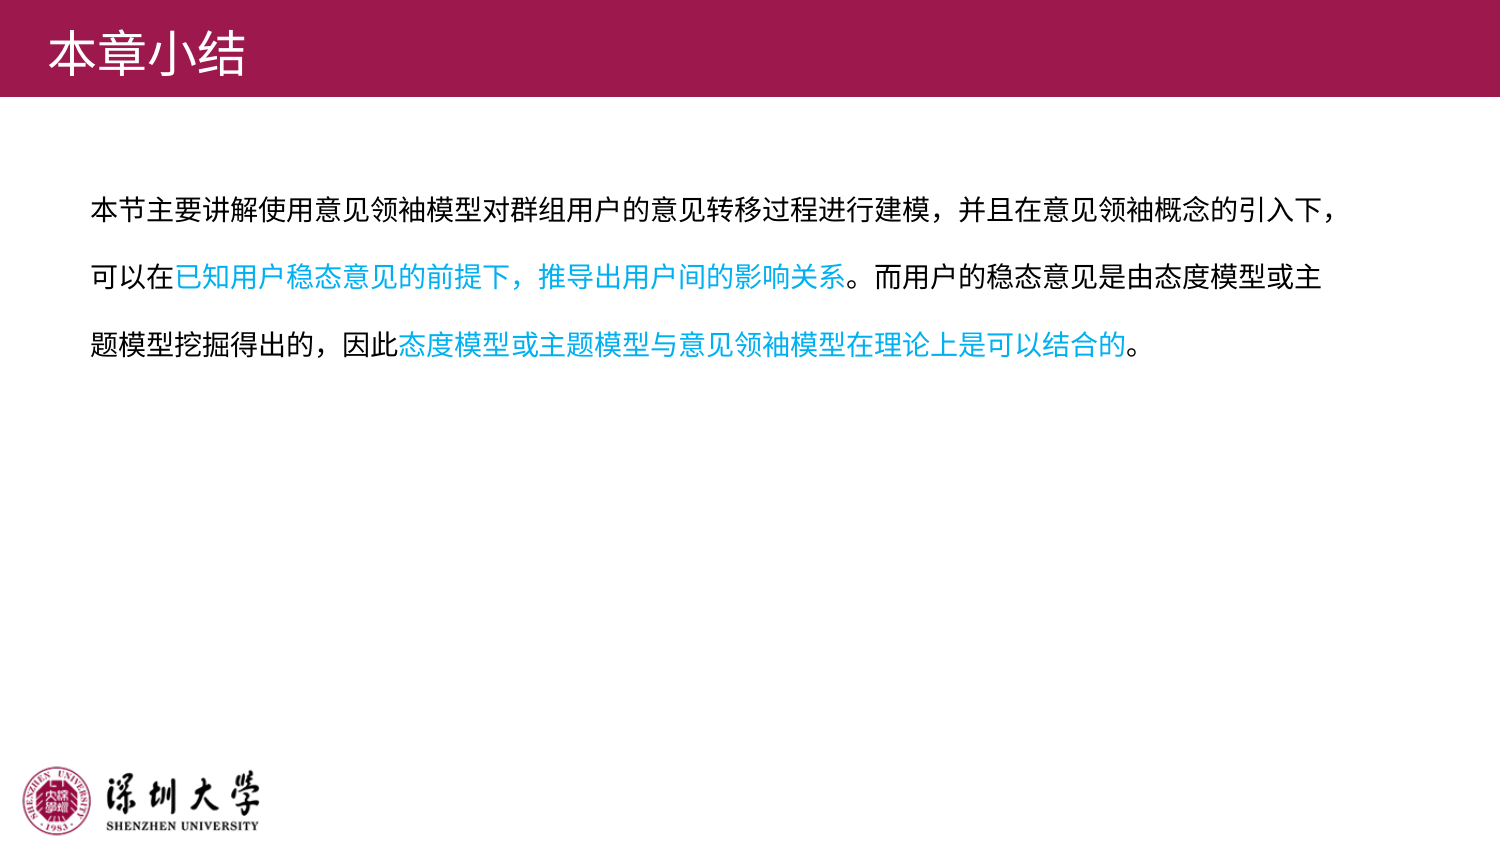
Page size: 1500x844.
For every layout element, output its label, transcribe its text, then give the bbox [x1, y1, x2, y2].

text_box 本节主要讲解使用意见领袖模型对群组用户的意见转移过程进行建模，并且在意见领袖概念的引入下，可以在已知用户稳态意见的前提下，推导出用户间的影响关系。而用户的稳态意见是由态度模型或主题模型挖掘得出的，因此态度模型或主题模型与意见领袖模型在理论上是可以结合的。 [76, 151, 1362, 369]
picture [0, 758, 291, 844]
picture [0, 0, 1500, 97]
